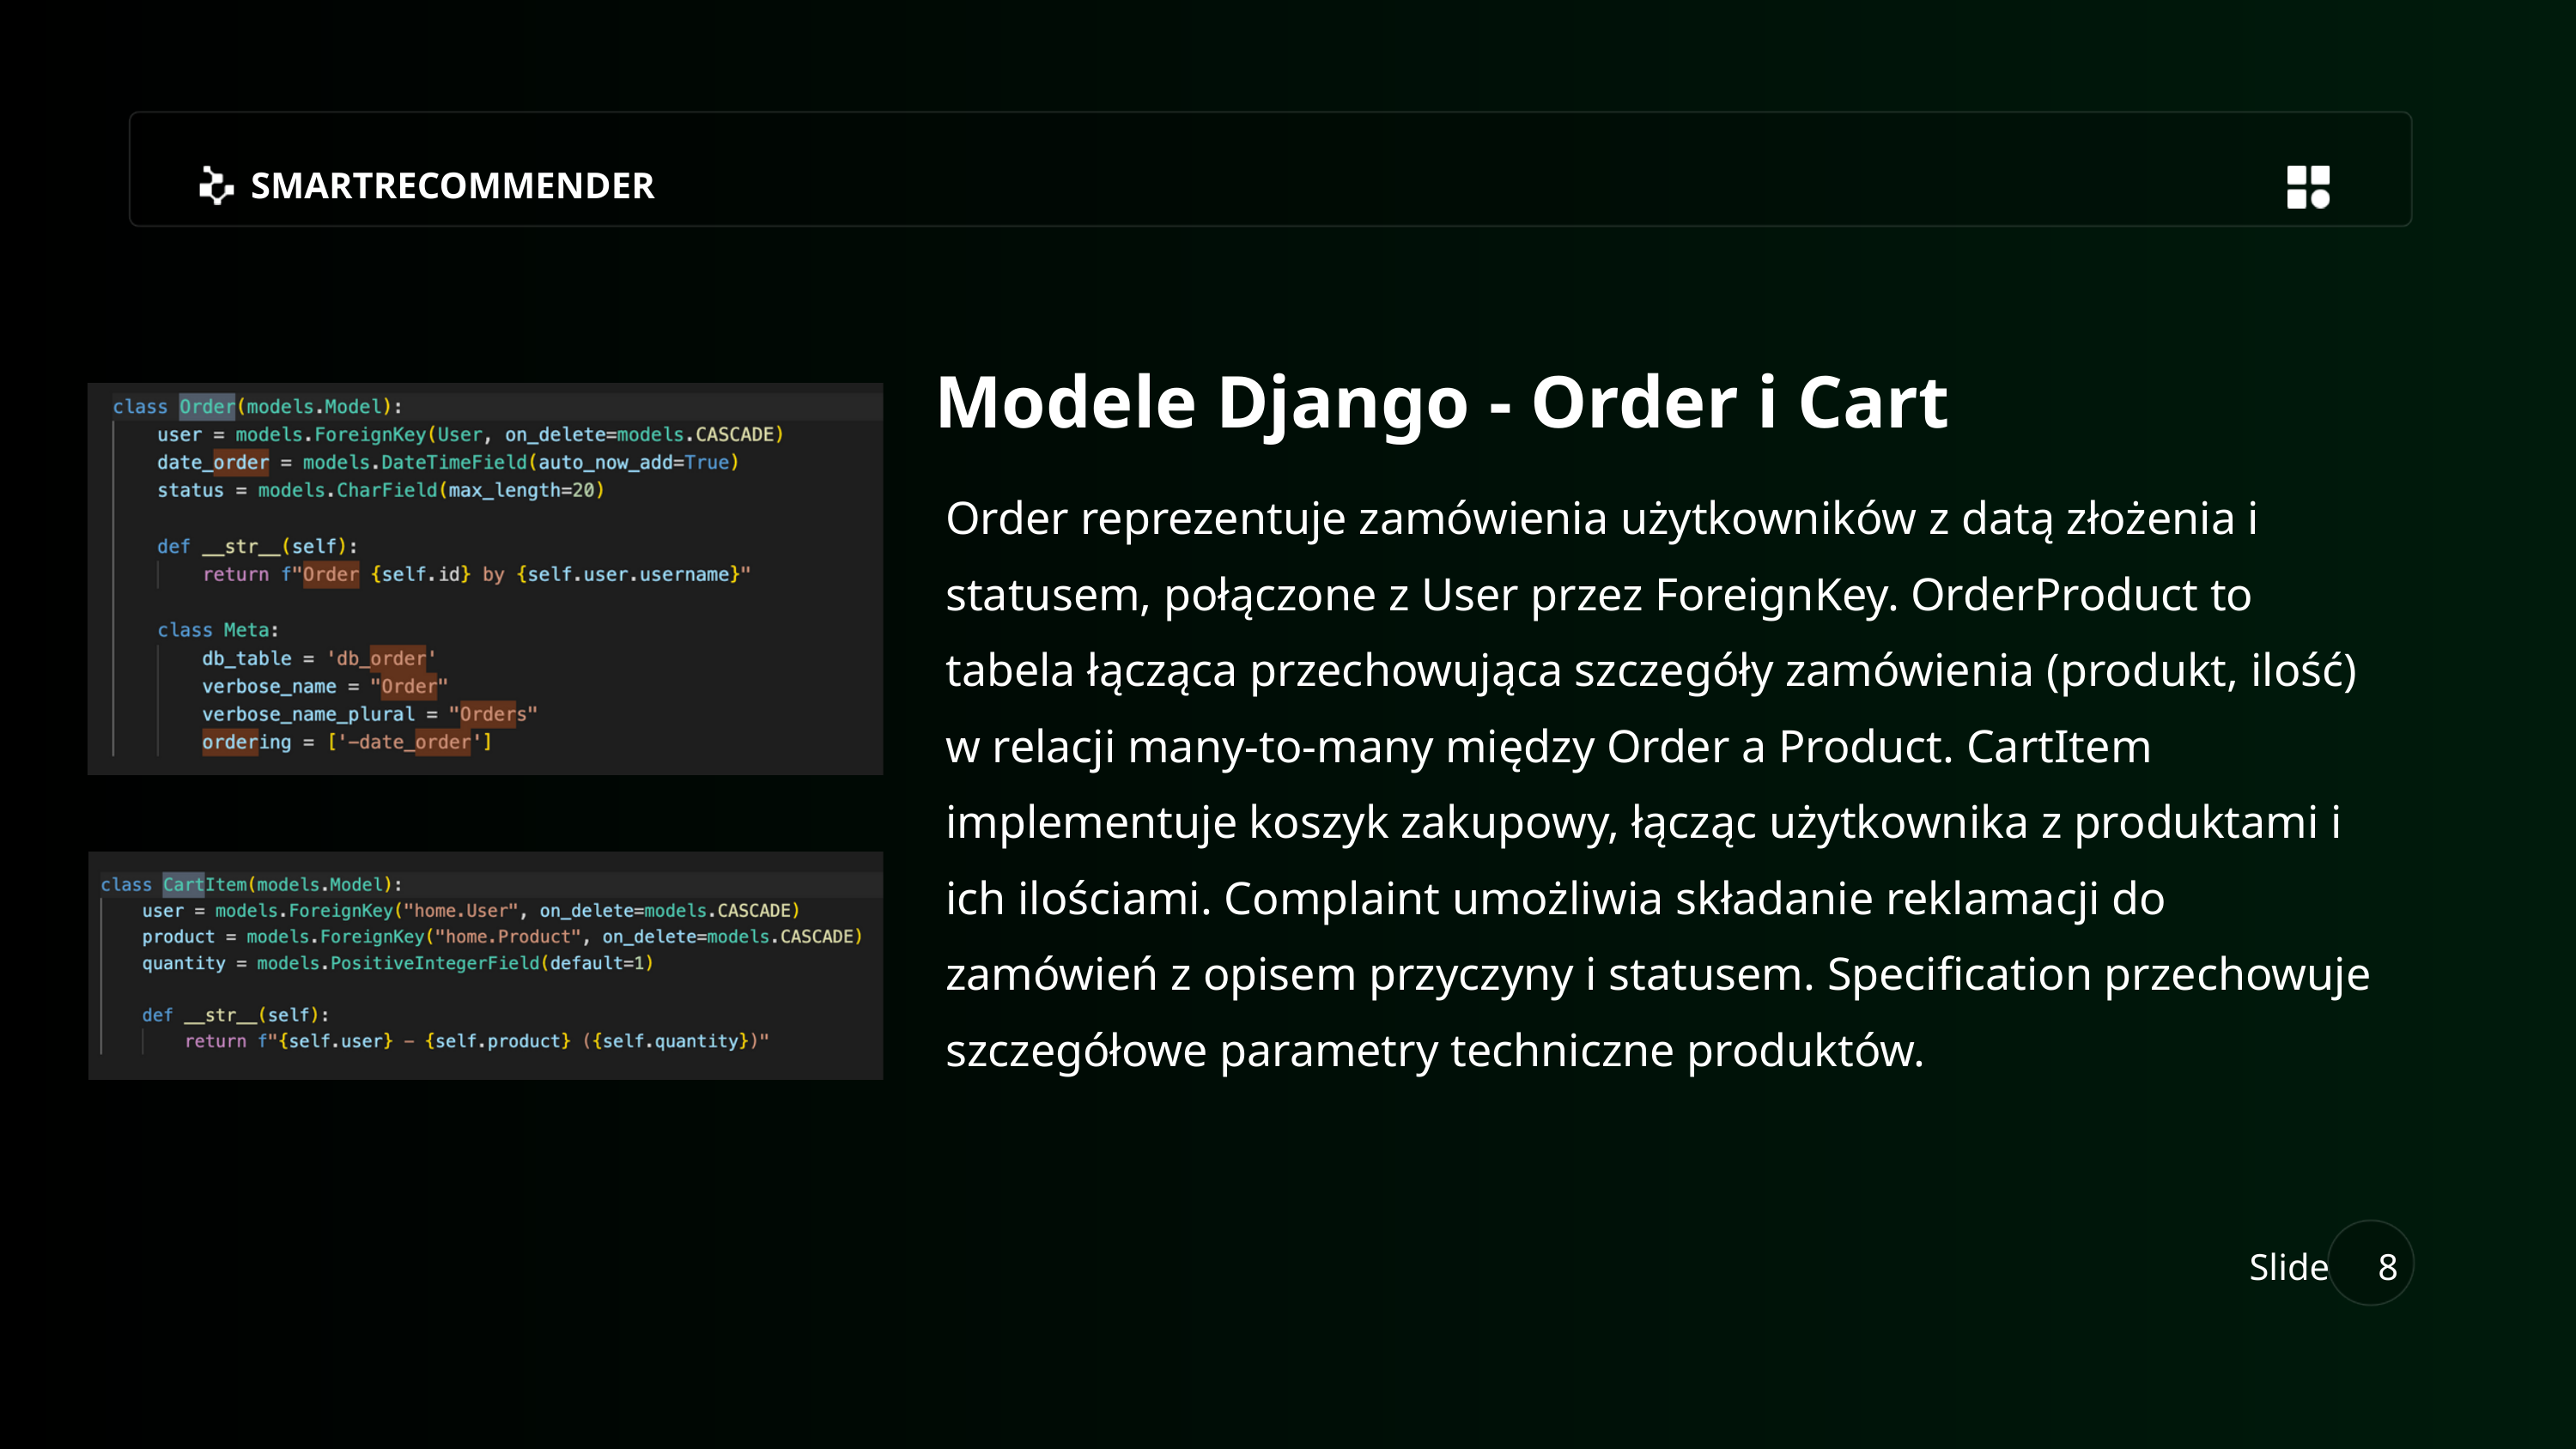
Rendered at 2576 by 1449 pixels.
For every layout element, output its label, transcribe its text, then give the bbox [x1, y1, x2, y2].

text_box Modele Django - Order i Cart [934, 366, 2113, 443]
text_box 8 [2363, 1226, 2413, 1288]
text_box [87, 383, 884, 775]
text_box SMARTRECOMMENDER [251, 172, 679, 207]
text_box Order reprezentuje zamówienia użytkowników z datą złożenia i statusem, połączone z User przez ForeignKey. OrderProduct to tabela łącząca przechowująca szczegóły zamówienia (produkt, ilość) w relacji many-to-many między Order a Product. CartItem implementuje koszyk zakupowy, łącząc użytkownika z produktami i ich ilościami. Complaint umożliwia składanie reklamacji do zamówień z opisem przyczyny i statusem. Specification przechowuje szczegółowe parametry techniczne produktów. [945, 467, 2389, 1076]
text_box [2287, 166, 2330, 209]
text_box Slide [2150, 1226, 2330, 1288]
text_box [199, 166, 234, 205]
text_box [125, 91, 2451, 263]
text_box [88, 852, 884, 1080]
text_box [2326, 1180, 2451, 1343]
